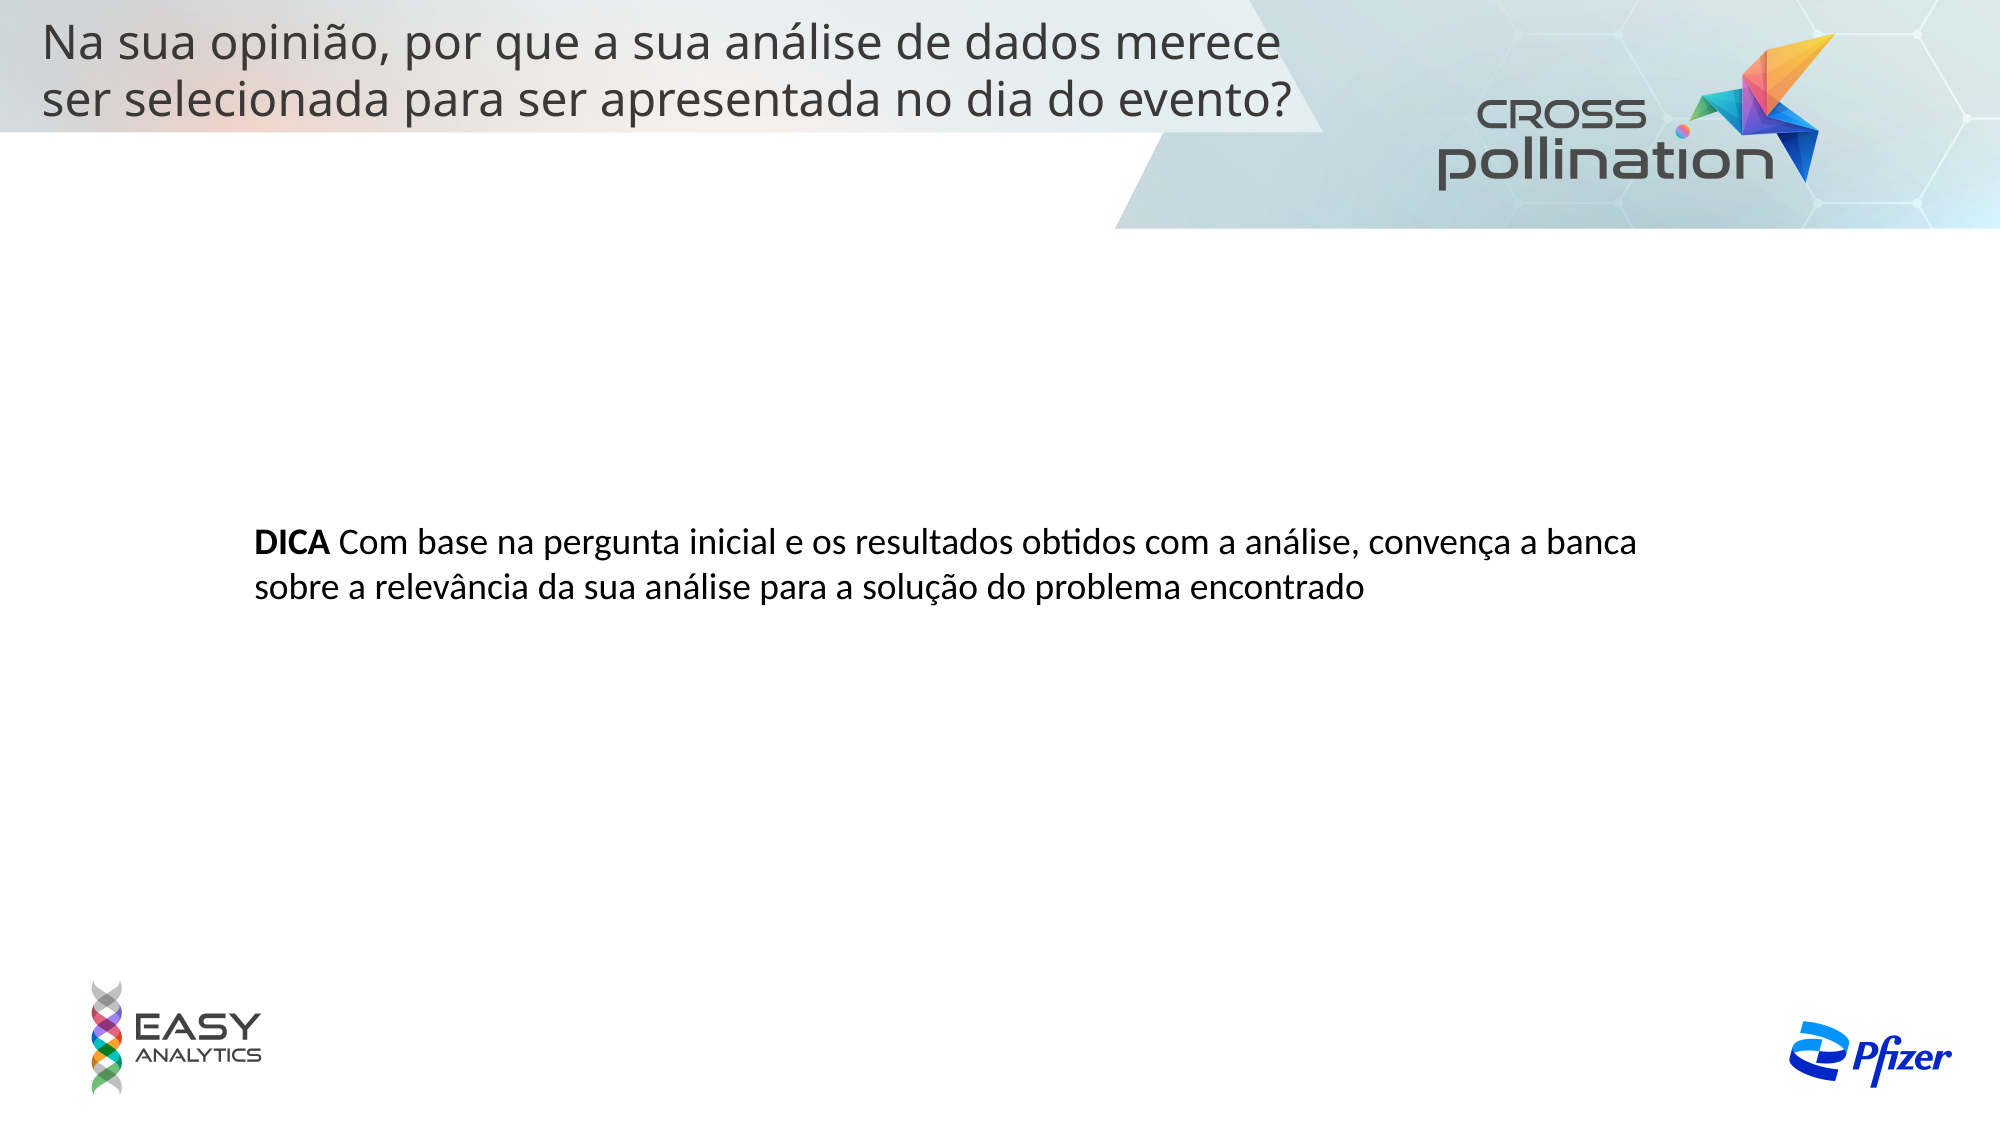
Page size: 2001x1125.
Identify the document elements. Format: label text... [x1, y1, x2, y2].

picture [0, 0, 2000, 1125]
text_box Na sua opinião, por que a sua análise de dados merece ser selecionada para ser apresentada no dia do evento? [26, 4, 1407, 134]
text_box DICA Com base na pergunta inicial e os resultados obtidos com a análise, convença a banca sobre a relevância da sua análise para a solução do problema encontrado [239, 509, 1730, 615]
